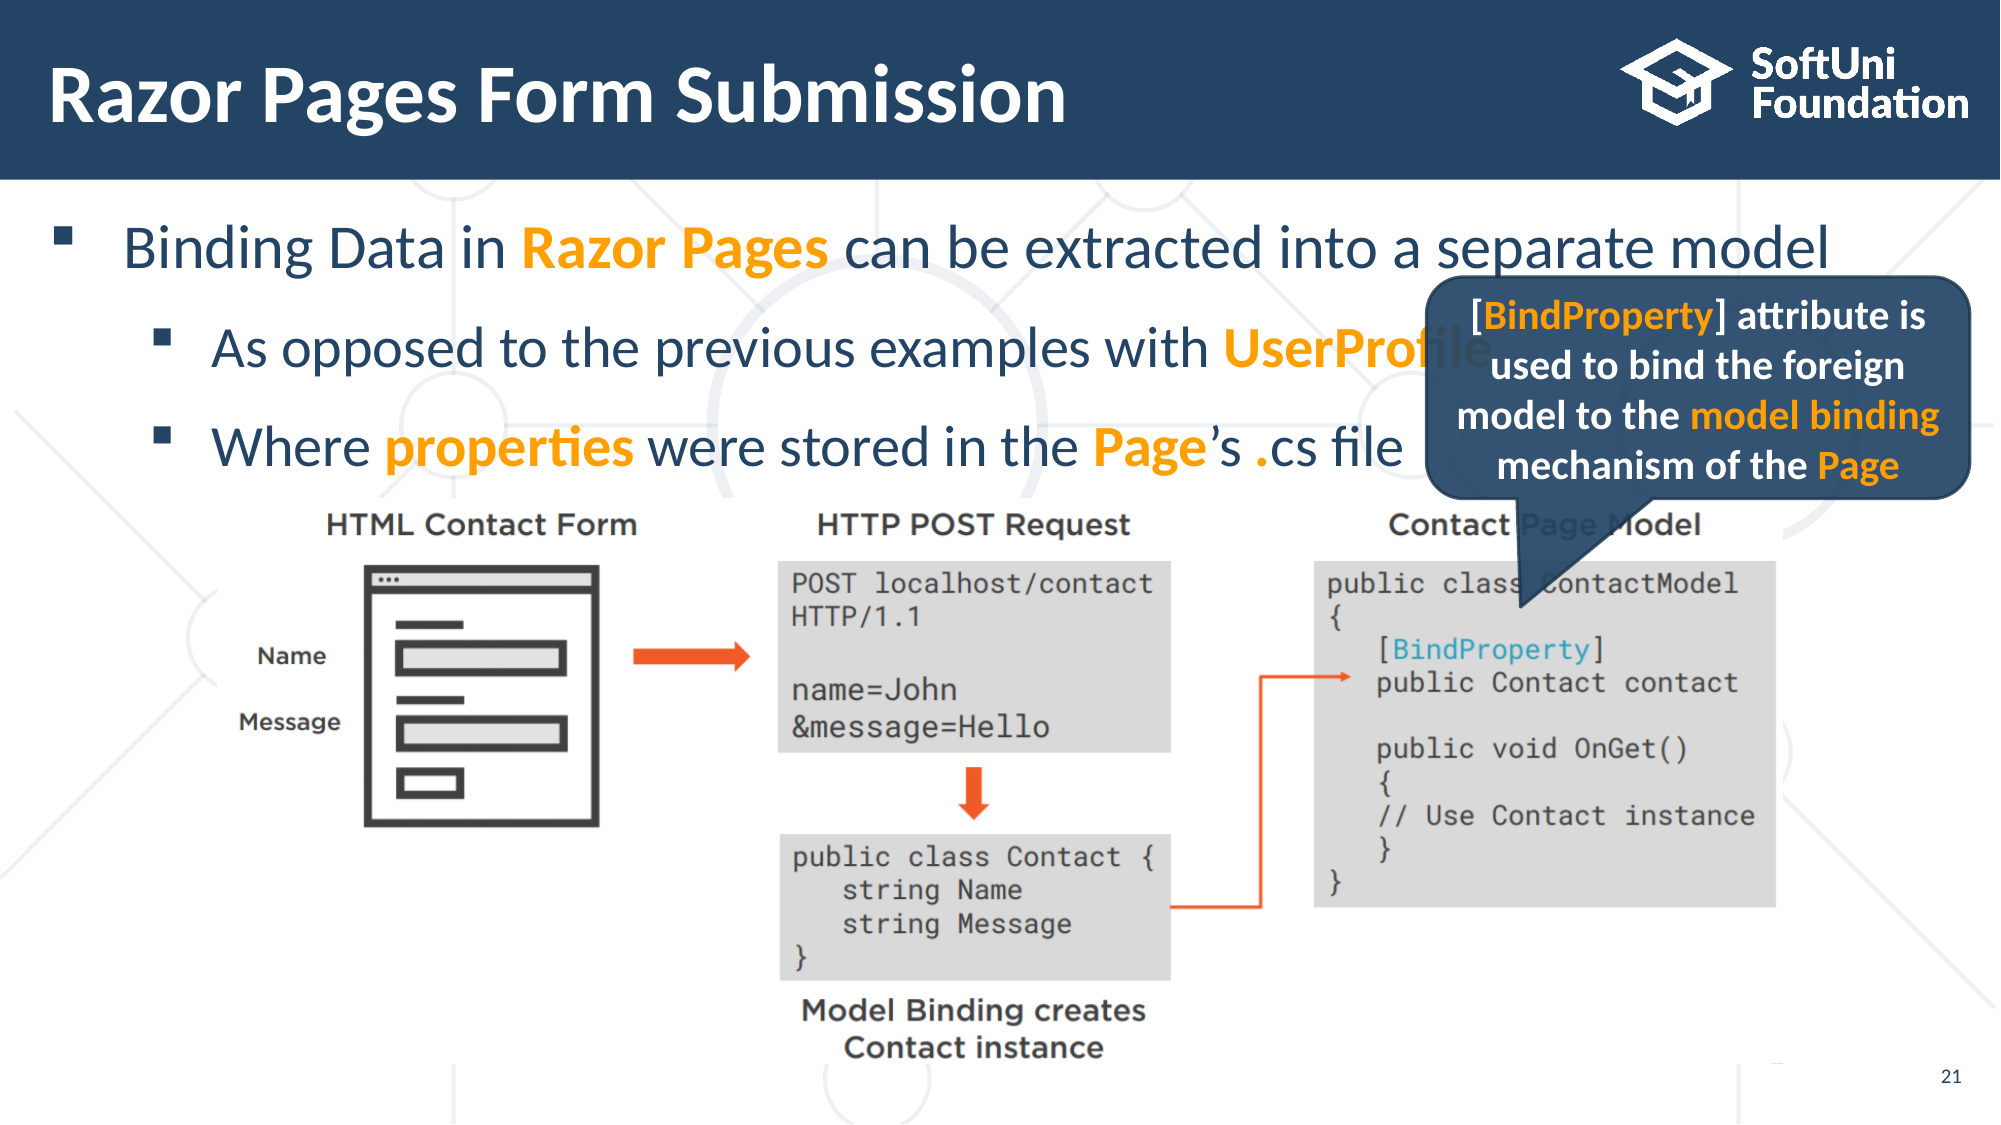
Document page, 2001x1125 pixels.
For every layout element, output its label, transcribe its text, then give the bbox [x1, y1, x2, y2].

picture [217, 498, 1783, 1064]
title Razor Pages Form Submission [31, 16, 1591, 162]
picture [1619, 38, 1968, 126]
slide_number 21 [1897, 1049, 1968, 1101]
text_box [BindProperty] attribute is used to bind the foreign model to the model binding mechanism of the Page [1424, 274, 1972, 501]
list Binding Data in Razor Pages can be extracted into a separate model As opposed to the previous examples with UserProfile Where properties were stored in the Page’s .cs file [31, 196, 1970, 1050]
